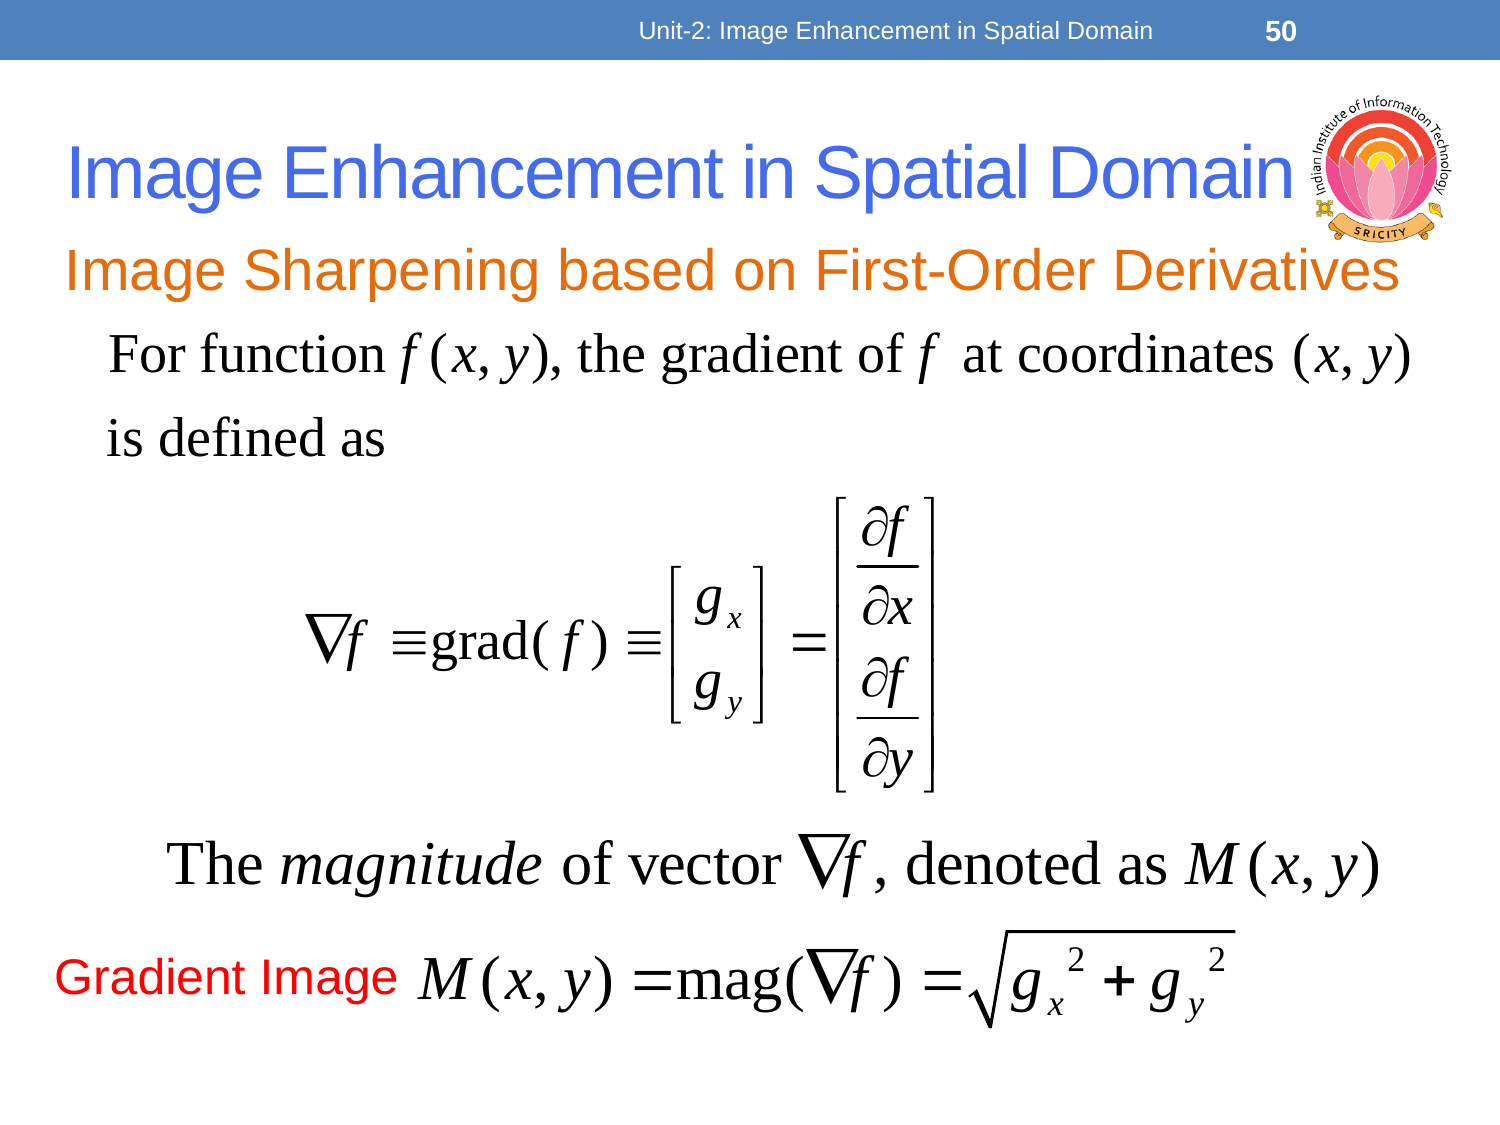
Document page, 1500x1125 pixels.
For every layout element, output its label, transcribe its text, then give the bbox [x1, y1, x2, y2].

picture [1299, 87, 1463, 251]
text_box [99, 320, 1425, 804]
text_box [157, 824, 1392, 1044]
title Image Enhancement in Spatial Domain [50, 87, 1298, 224]
footer Unit-2: Image Enhancement in Spatial Domain [562, 3, 1238, 57]
text_box Image Sharpening based on First-Order Derivatives [50, 224, 1438, 310]
slide_number 50 [1250, 3, 1425, 57]
text_box Gradient Image [39, 937, 154, 1013]
